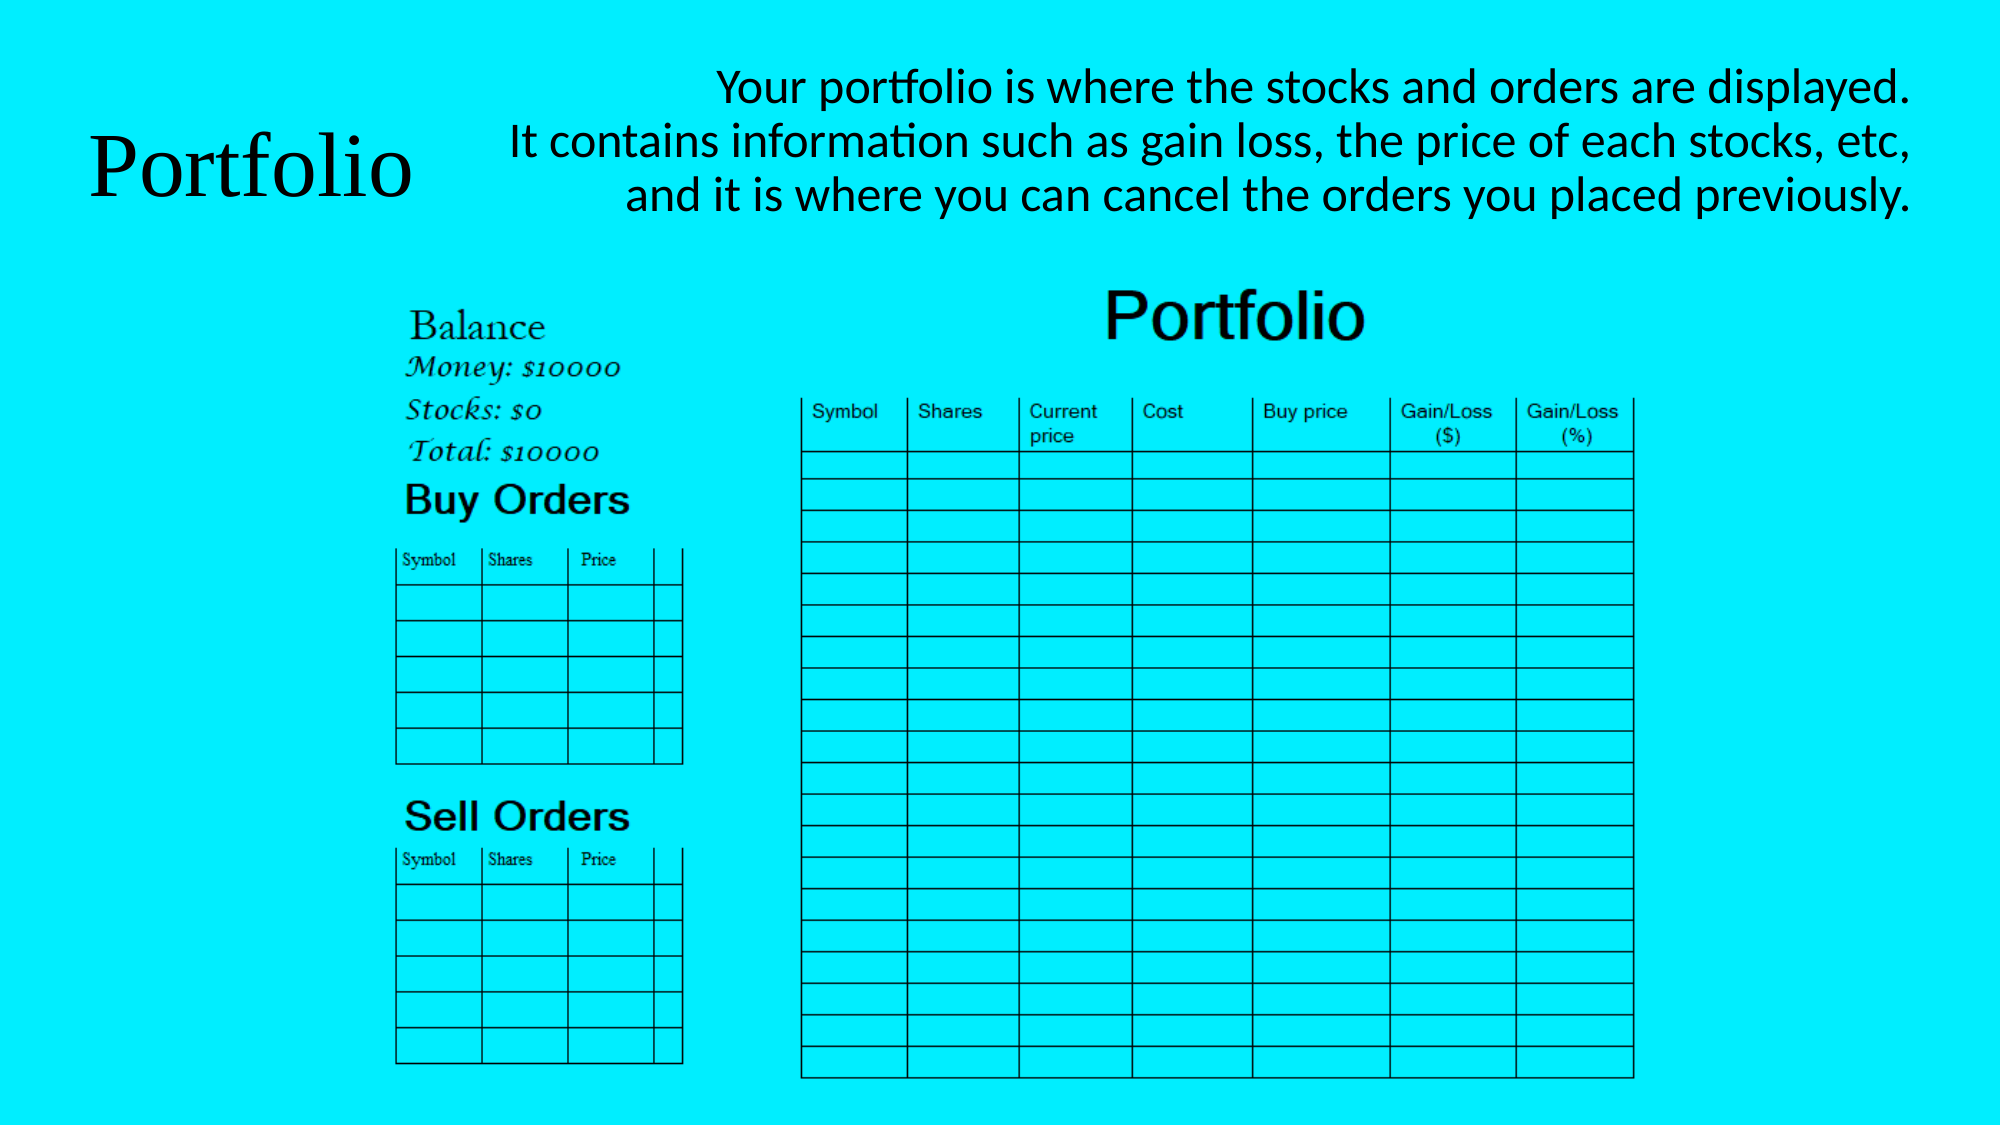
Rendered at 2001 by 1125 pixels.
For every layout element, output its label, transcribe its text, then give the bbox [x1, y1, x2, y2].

list Your portfolio is where the stocks and orders are displayed. It contains information such as gain loss, the price of each stocks, etc, and it is where you can cancel the orders you placed previously. [444, 40, 1932, 788]
title Portfolio [68, 97, 444, 223]
picture [334, 279, 1666, 1106]
